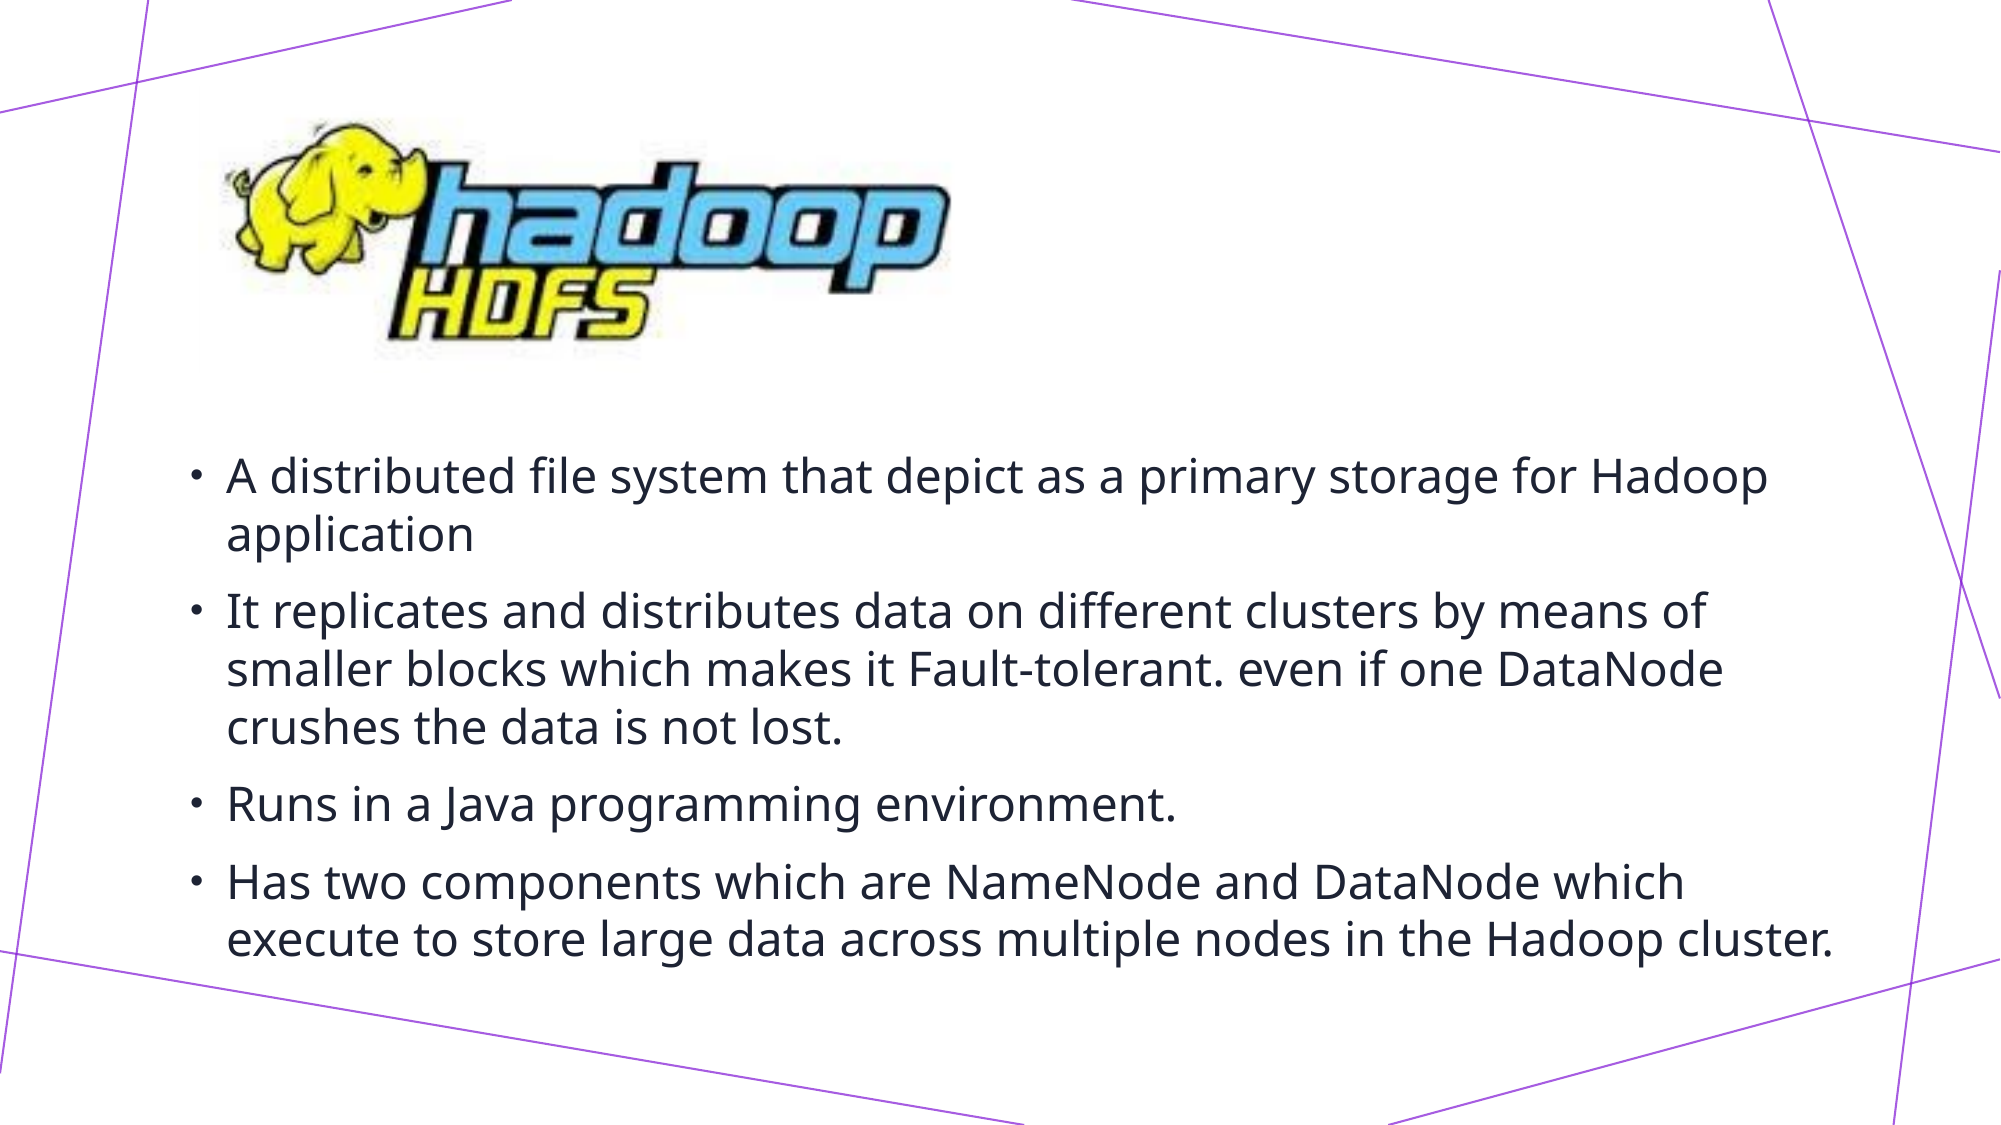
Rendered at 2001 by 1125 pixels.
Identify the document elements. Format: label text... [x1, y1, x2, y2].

list A distributed file system that depict as a primary storage for Hadoop application It replicates and distributes data on different clusters by means of smaller blocks which makes it Fault-tolerant. even if one DataNode crushes the data is not lost. Runs in a Java programming environment. Has two components which are NameNode and DataNode which execute to store large data across multiple nodes in the Hadoop cluster. [175, 438, 1863, 1014]
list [186, 86, 973, 373]
